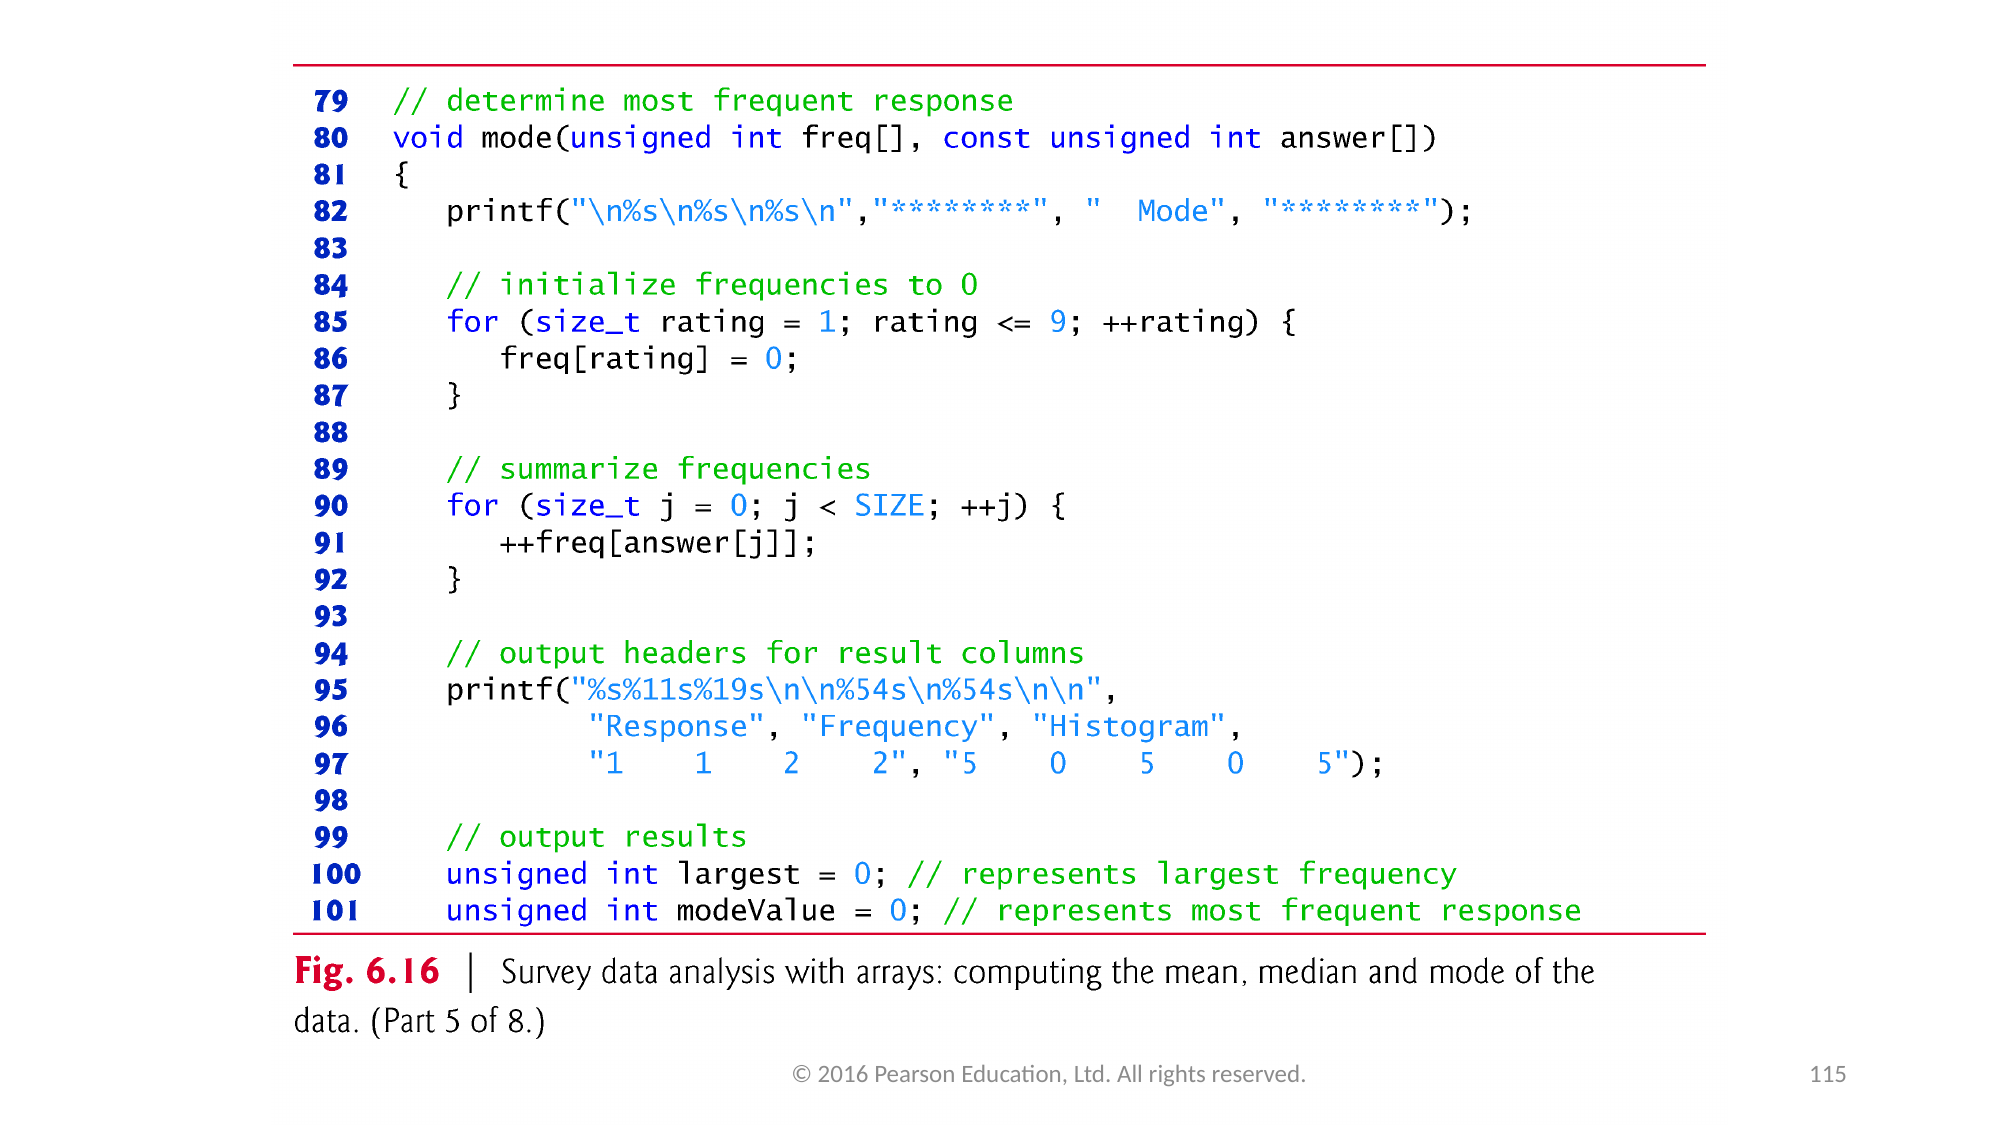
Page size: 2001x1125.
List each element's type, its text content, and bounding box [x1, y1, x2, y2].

slide_number 115 [1728, 1042, 1863, 1103]
picture [271, 0, 1728, 1125]
